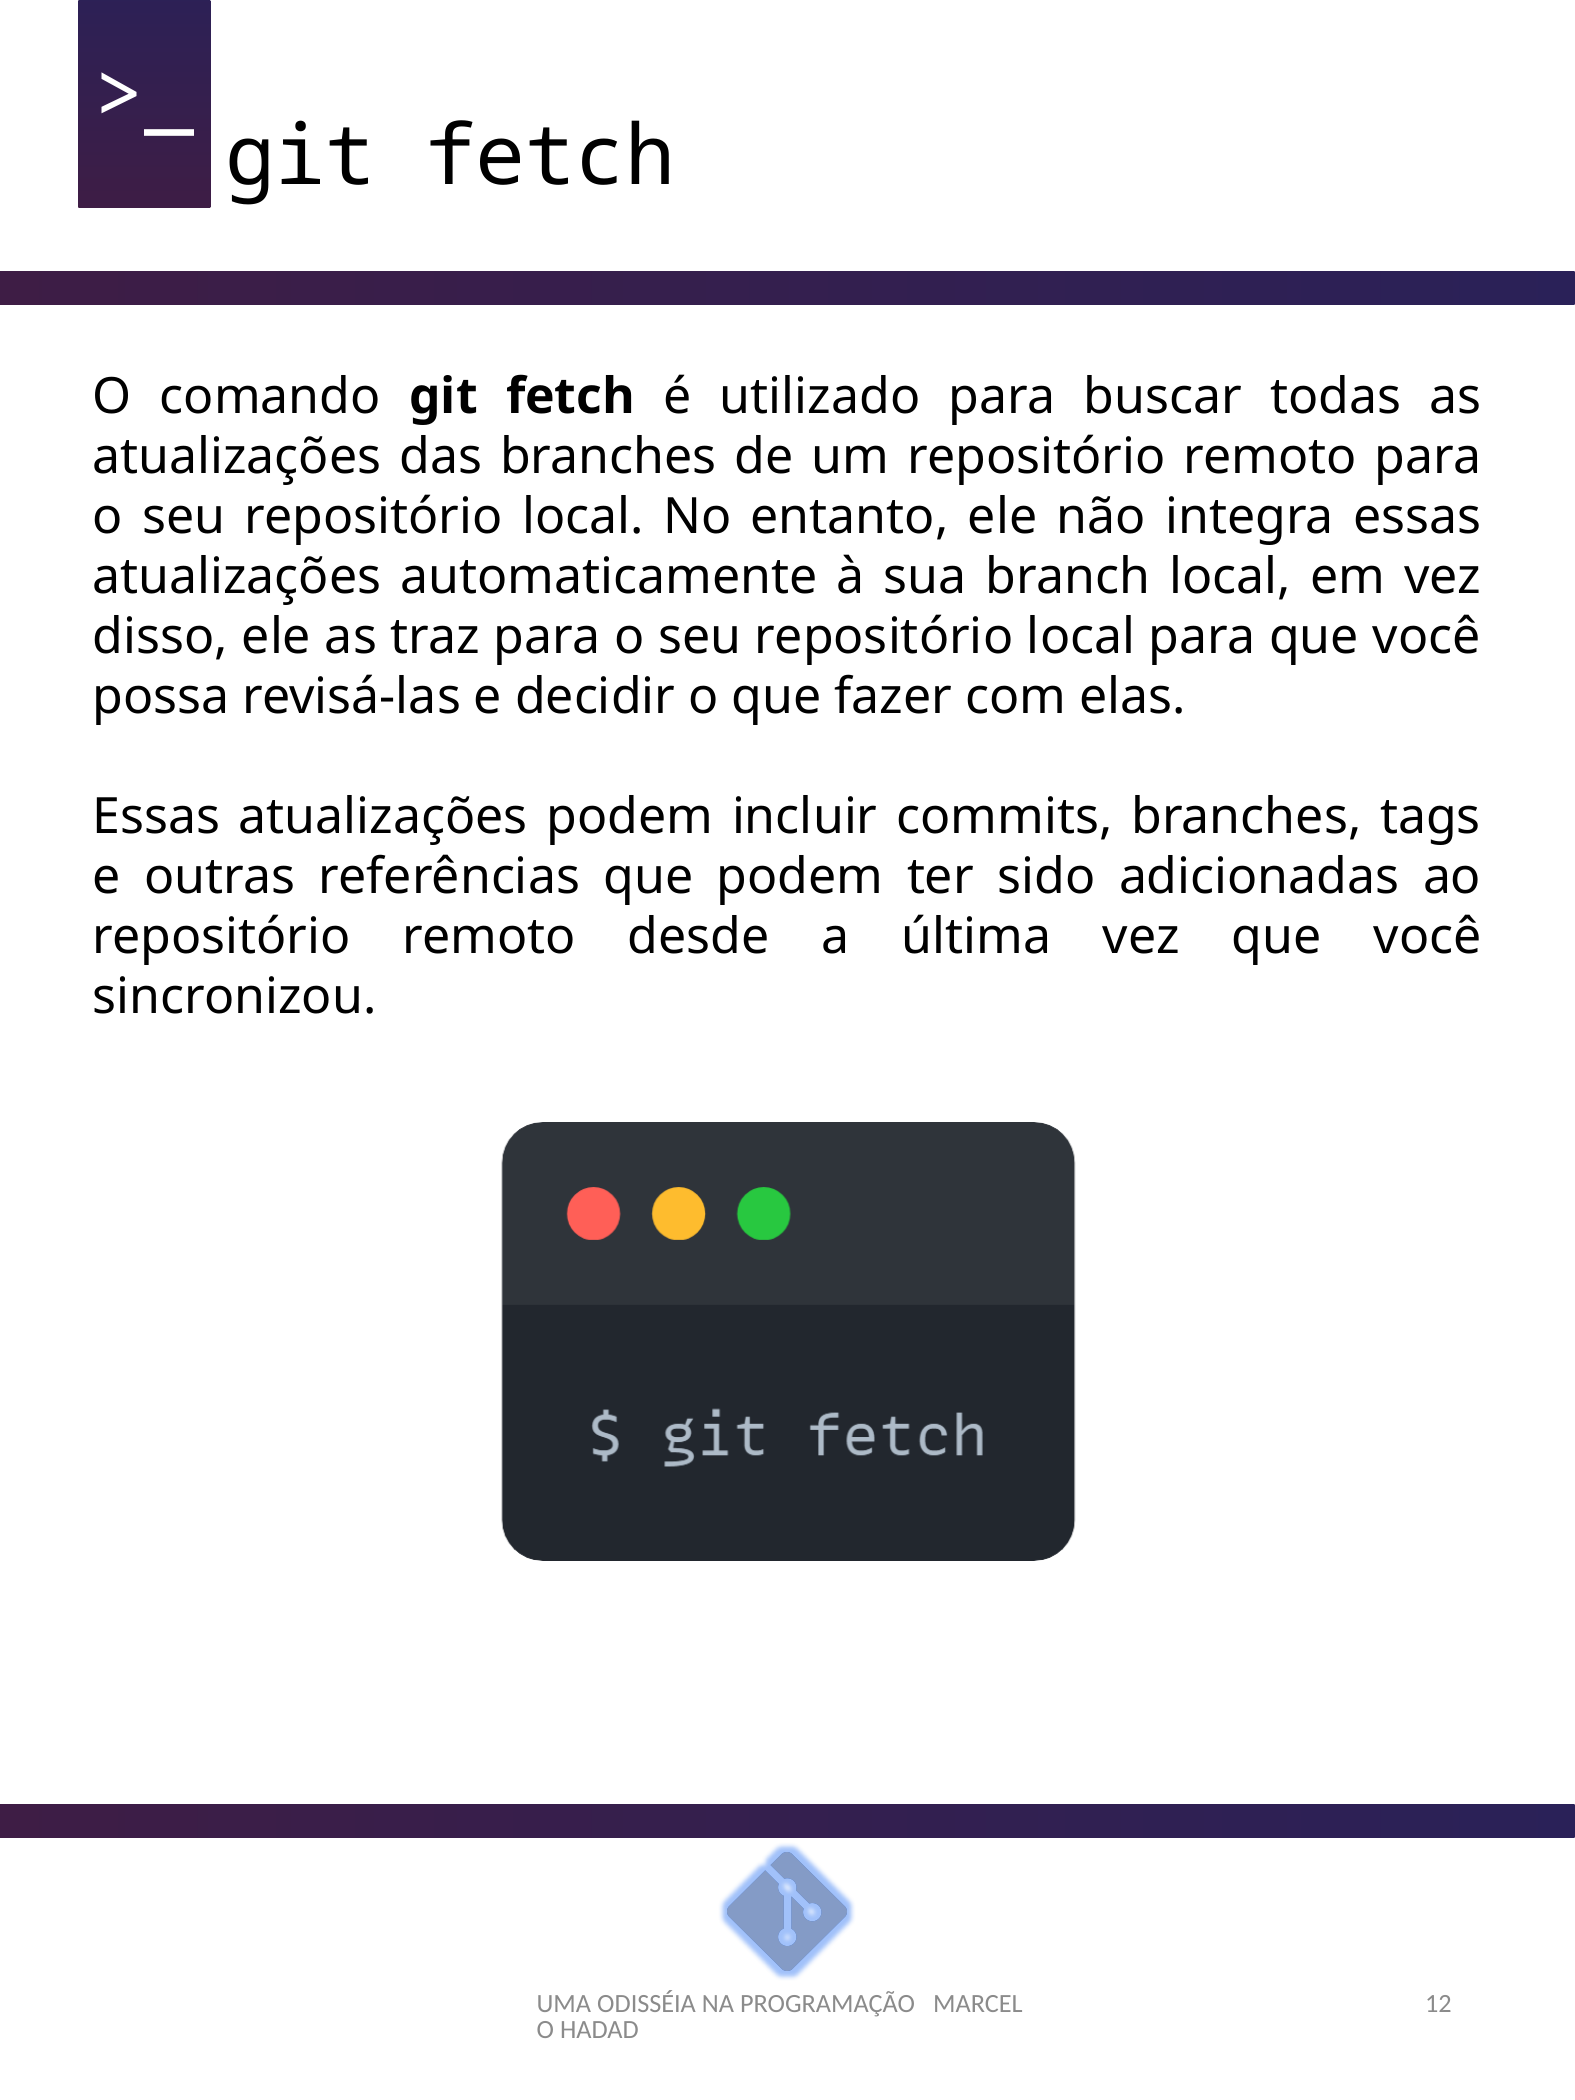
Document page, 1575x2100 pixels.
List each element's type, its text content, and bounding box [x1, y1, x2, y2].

text_box [0, 270, 1575, 305]
footer UMA ODISSÉIA NA PROGRAMAÇÃO MARCELO HADAD [521, 1946, 1054, 2059]
text_box git fetch [212, 93, 1575, 209]
text_box >_ [77, 0, 212, 209]
text_box [0, 1803, 1575, 1838]
picture [727, 1852, 847, 1971]
slide_number 12 [1112, 1946, 1467, 2059]
picture [398, 1122, 1177, 1561]
text_box O comando git fetch é utilizado para buscar todas as atualizações das branches de um repositório remoto para o seu repositório local. No entanto, ele não integra essas atualizações automaticamente à sua branch local, em vez disso, ele as traz para o seu repositório local para que você possa revisá-las e decidir o que fazer com elas. Essas atualizações podem incluir commits, branches, tags e outras referências que podem ter sido adicionadas ao repositório remoto desde a última vez que você sincronizou. [77, 356, 1497, 1032]
